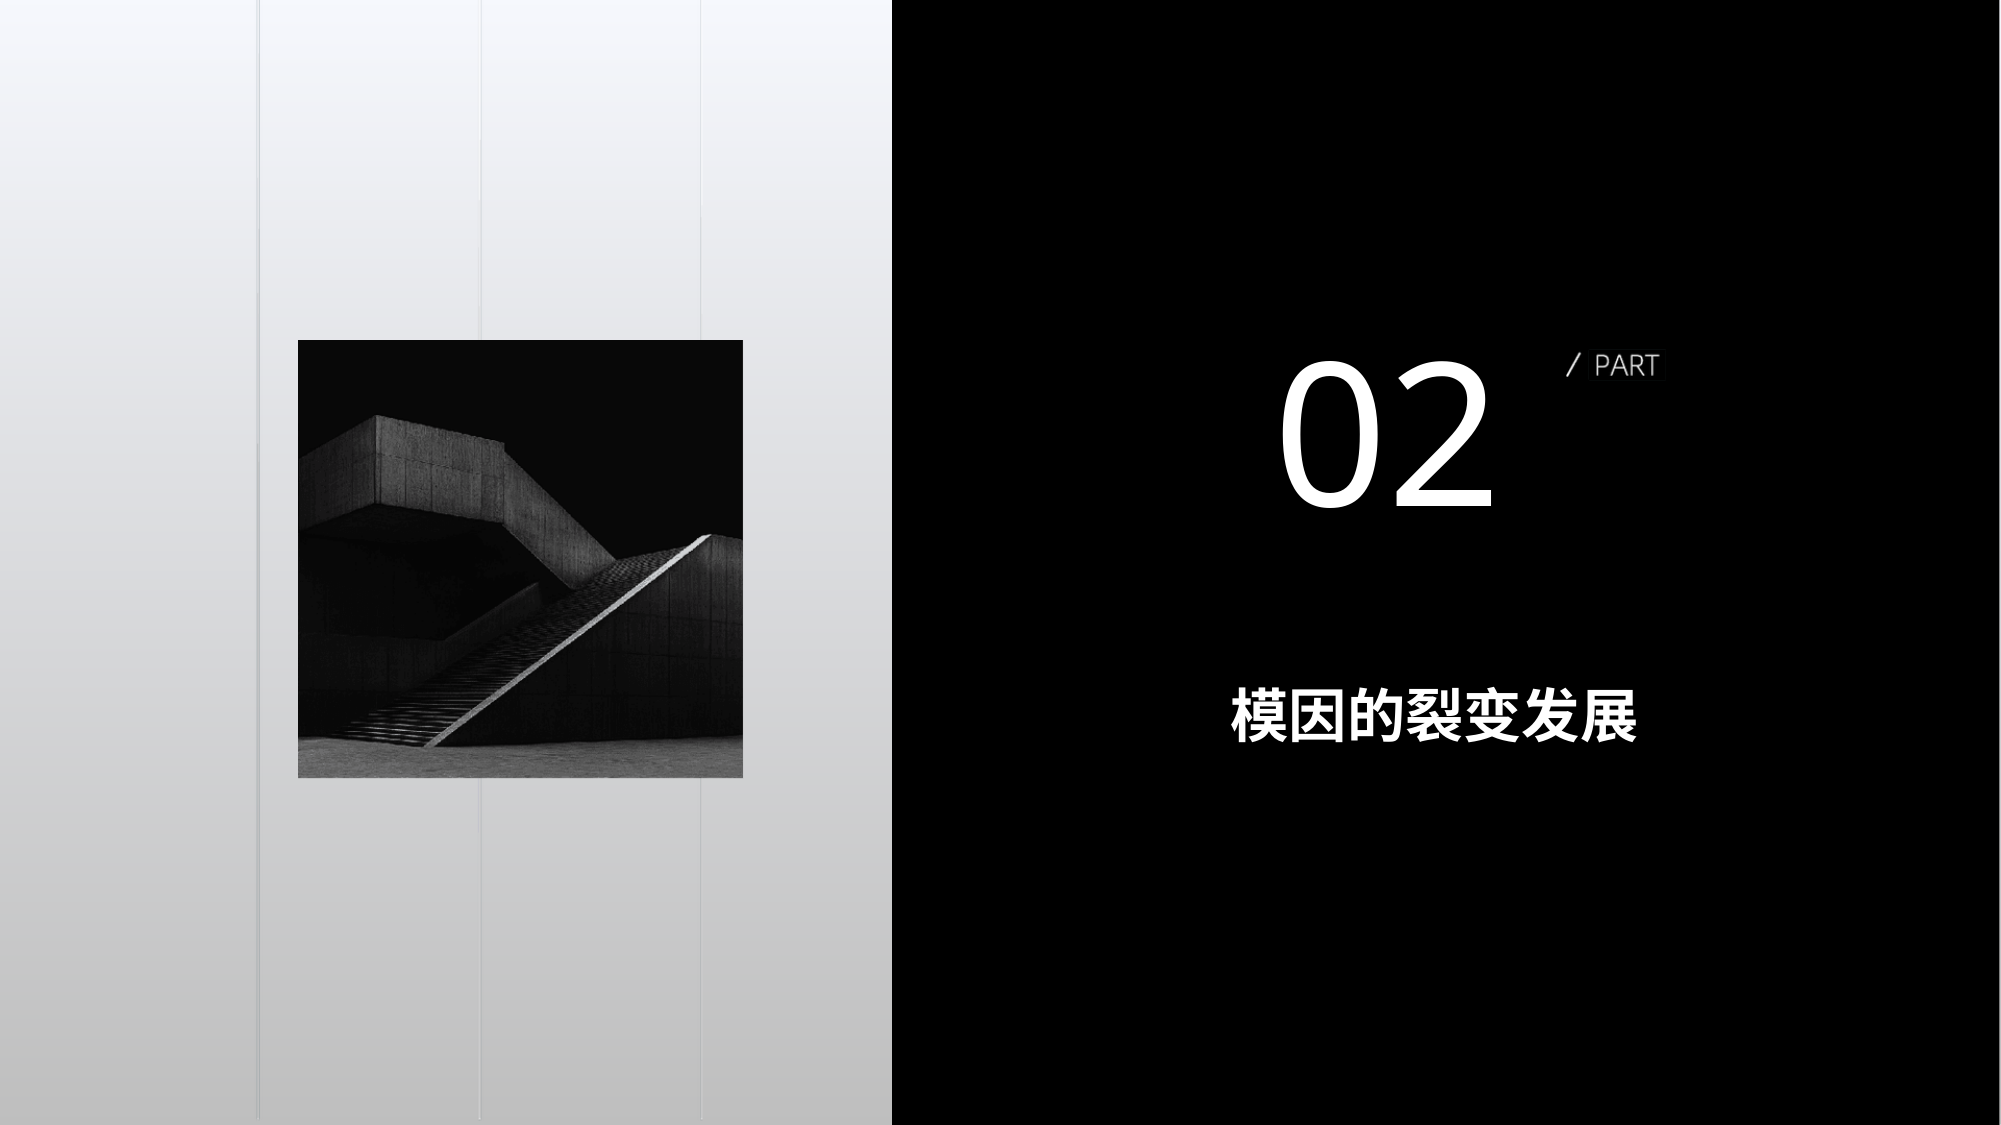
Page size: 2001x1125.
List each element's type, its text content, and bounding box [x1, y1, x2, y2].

text_box [0, 0, 892, 1125]
text_box 模因的裂变发展 [1070, 658, 1799, 885]
picture [178, 0, 744, 1122]
text_box [892, 0, 2000, 1125]
picture [1565, 340, 1718, 396]
text_box 02 [1258, 299, 1566, 518]
